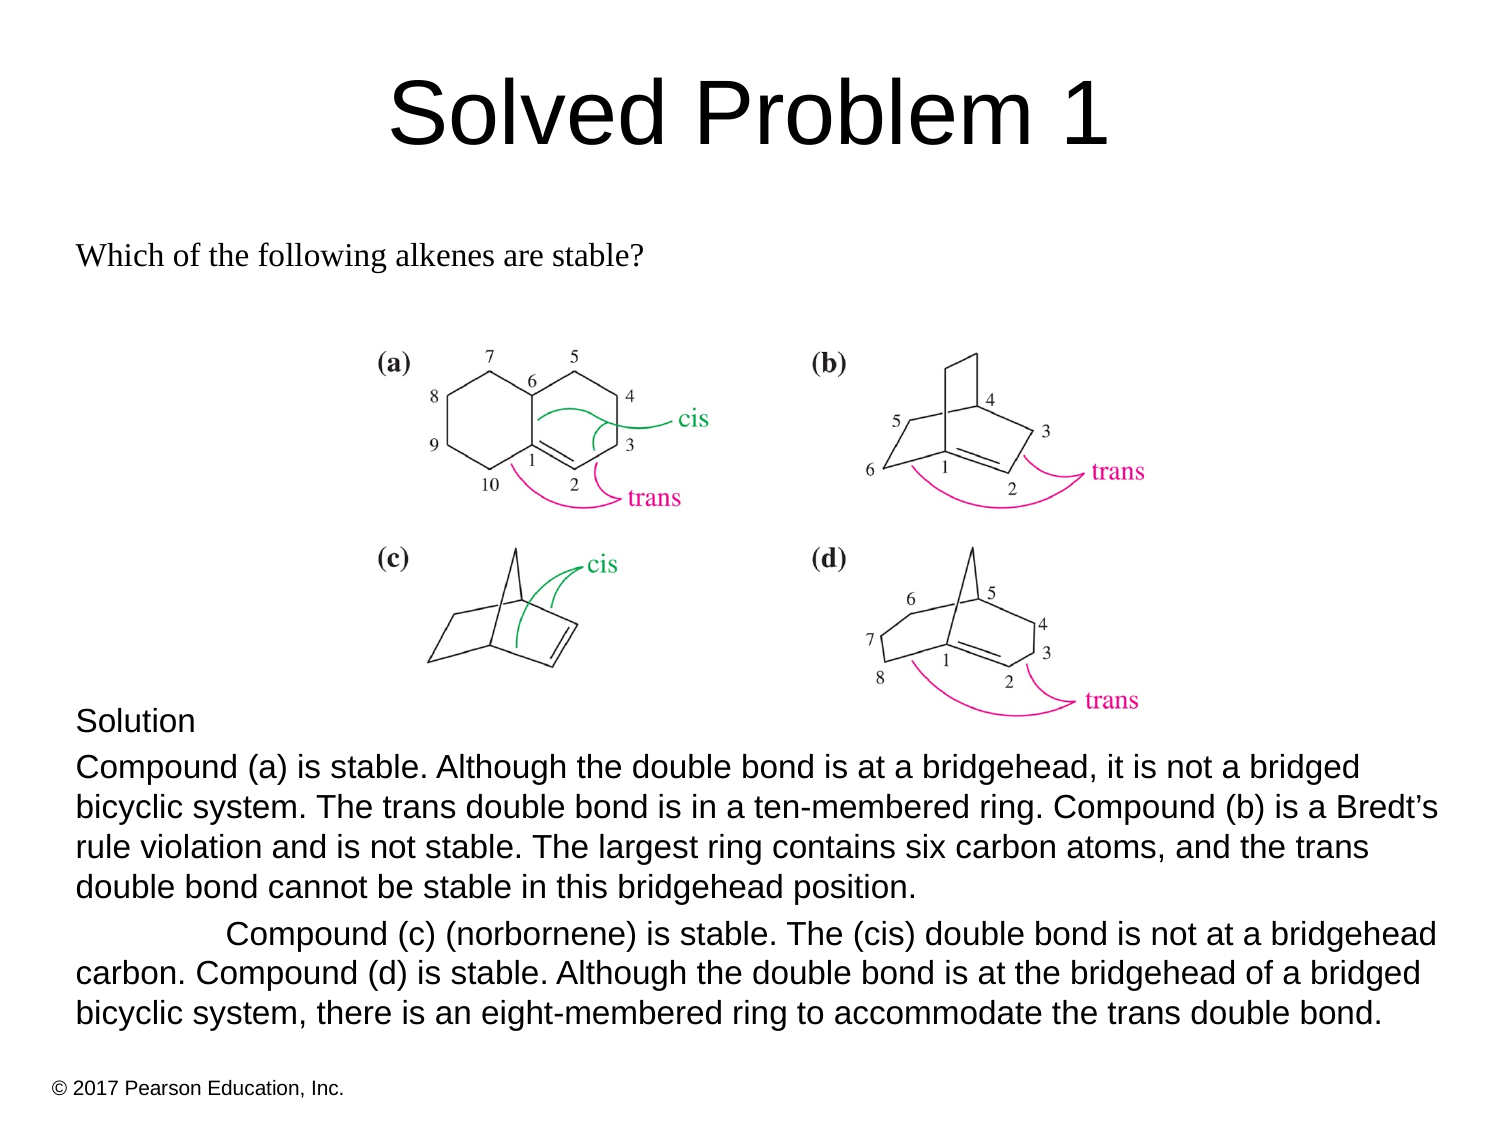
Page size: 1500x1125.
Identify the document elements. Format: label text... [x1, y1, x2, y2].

picture [372, 343, 1151, 720]
list Which of the following alkenes are stable? Solution Compound (a) is stable. Although the double bond is at a bridgehead, it is not a bridged bicyclic system. The trans double bond is in a ten-membered ring. Compound (b) is a Bredt’s rule violation and is not stable. The largest ring contains six carbon atoms, and the trans double bond cannot be stable in this bridgehead position. Compound (c) (norbornene) is stable. The (cis) double bond is not at a bridgehead carbon. Compound (d) is stable. Although the double bond is at the bridgehead of a bridged bicyclic system, there is an eight-membered ring to accommodate the trans double bond. [60, 225, 1477, 1113]
title Solved Problem 1 [75, 45, 1425, 225]
